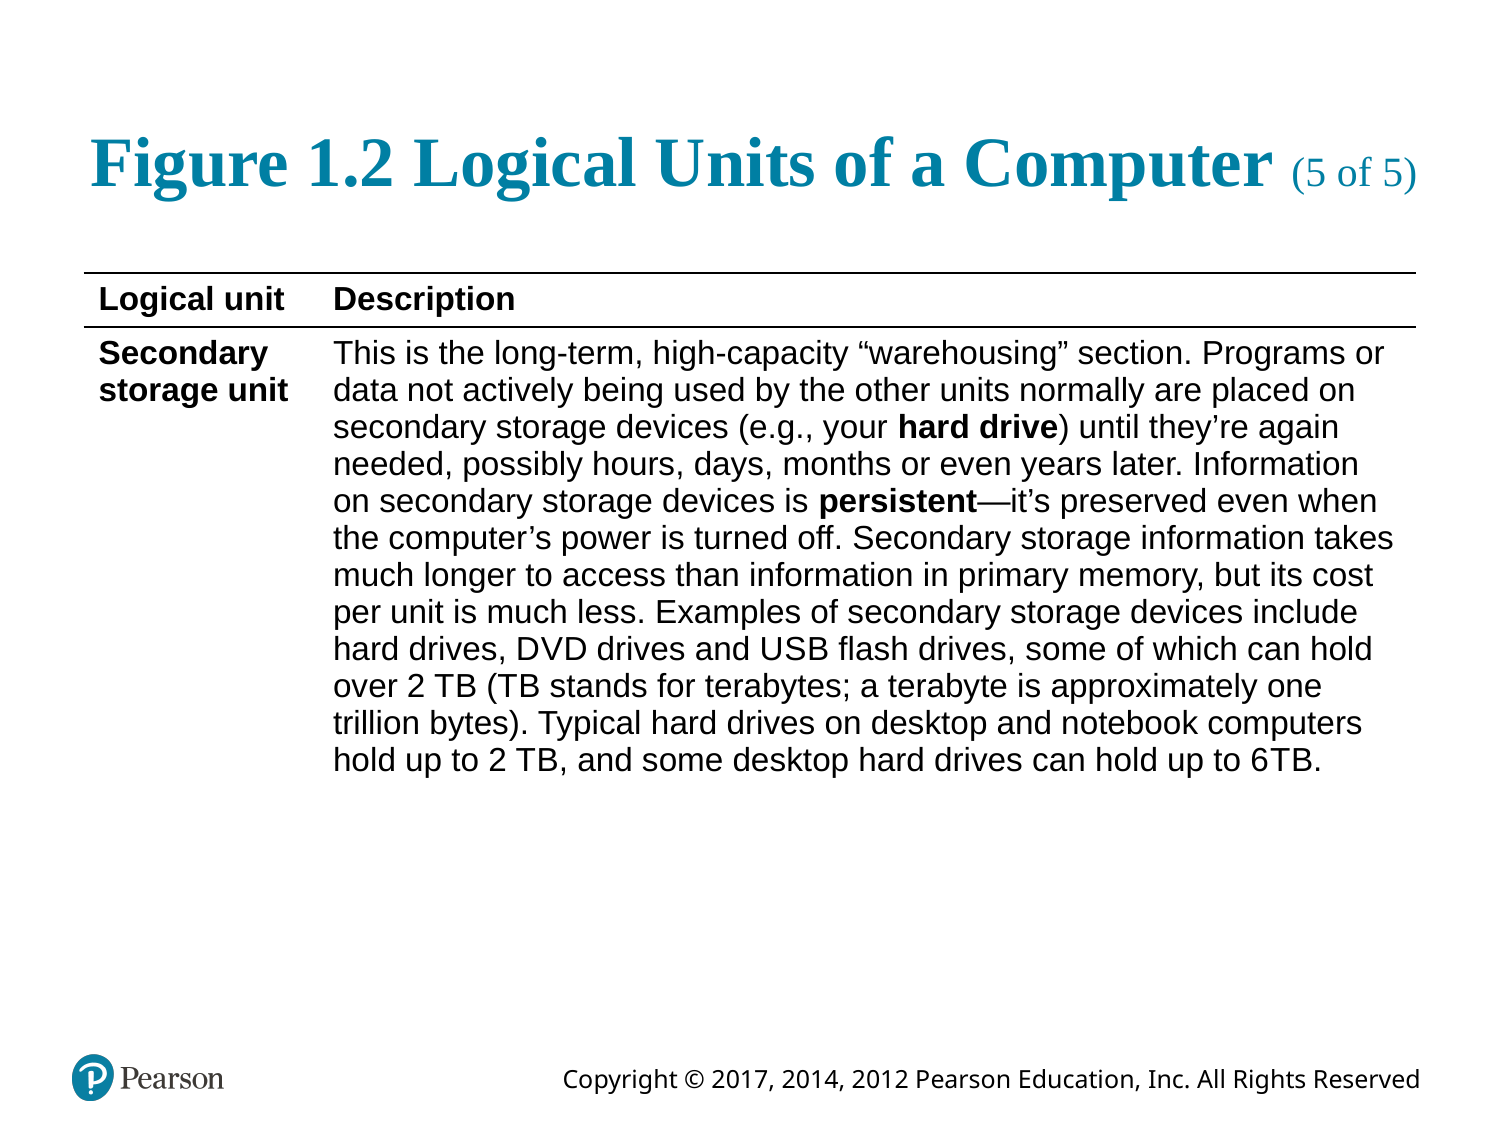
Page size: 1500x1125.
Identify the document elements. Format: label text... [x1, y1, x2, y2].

picture [72, 1054, 88, 1070]
table_header Logical unit [84, 274, 318, 326]
title Figure 1.2 Logical Units of a Computer (5 of 5) [75, 35, 1447, 216]
picture [98, 1054, 224, 1101]
table_header Description [318, 274, 1416, 326]
picture [80, 1063, 106, 1088]
picture [72, 1087, 83, 1101]
table_cell This is the long-term, high-capacity “warehousing” section. Programs or data not actively being used by the other units normally are placed on secondary storage devices (e.g., your hard drive) until they’re again needed, possibly hours, days, months or even years later. Information on secondary storage devices is persistent—it’s preserved even when the computer’s power is turned off. Secondary storage information takes much longer to access than information in primary memory, but its cost per unit is much less. Examples of secondary storage devices include hard drives, D V D drives and U S B flash drives, some of which can hold over 2 T B (T B stands for terabytes; a terabyte is approximately one trillion bytes). Typical hard drives on desktop and notebook computers hold up to 2 T B, and some desktop hard drives can hold up to 6 T B. [318, 328, 1416, 828]
table_cell Secondary storage unit [84, 328, 318, 828]
